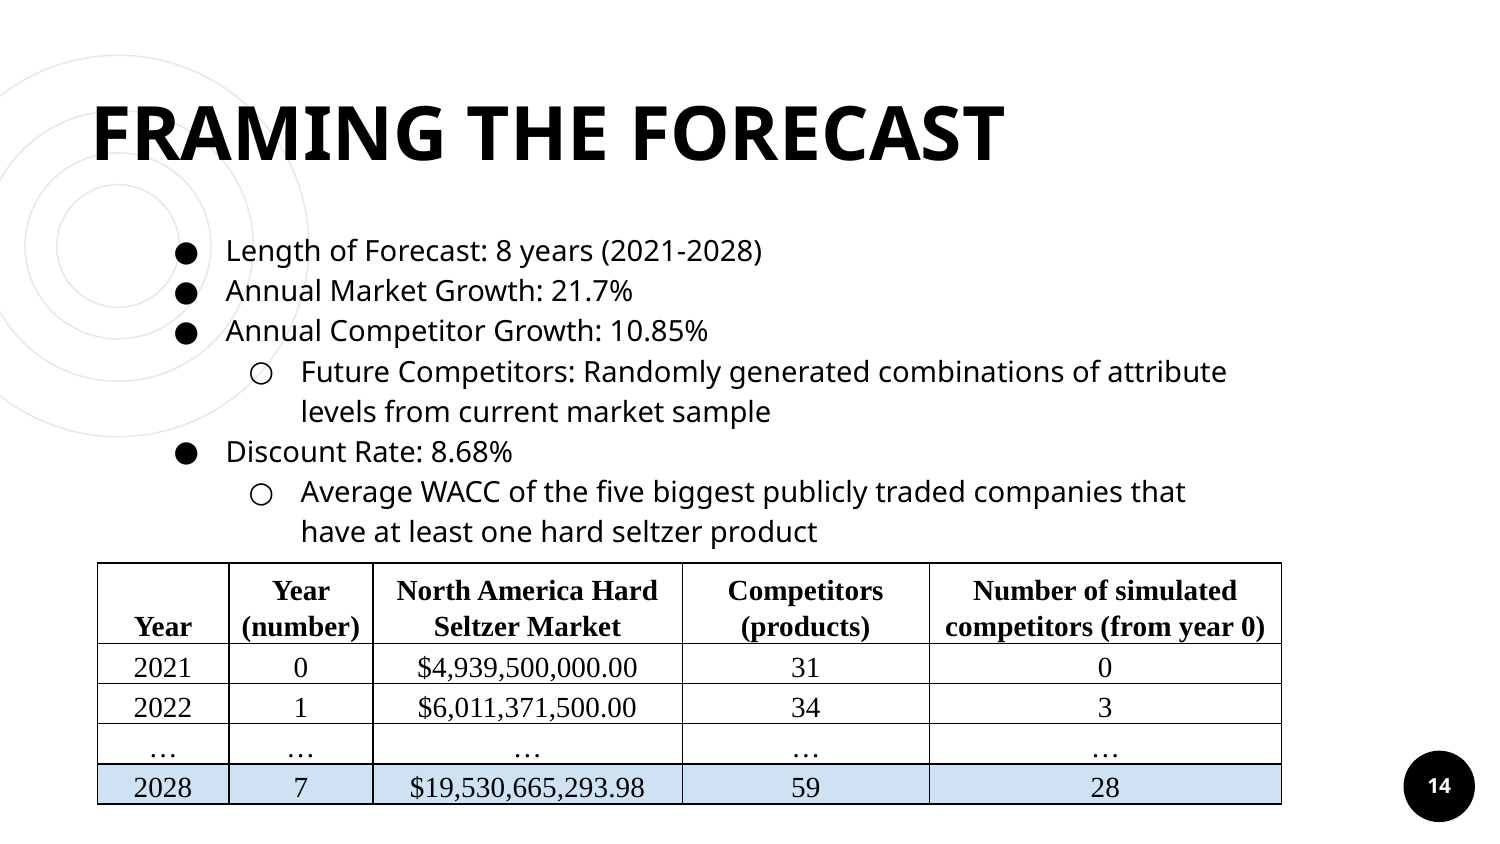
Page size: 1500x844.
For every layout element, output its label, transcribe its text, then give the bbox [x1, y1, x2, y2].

table_header Competitors (products) [683, 564, 929, 643]
table_cell 28 [930, 765, 1281, 803]
table_cell … [374, 724, 682, 763]
table_header Number of simulated competitors (from year 0) [930, 564, 1281, 643]
table_cell $6,011,371,500.00 [374, 684, 682, 723]
table_cell 2022 [98, 684, 228, 723]
table_cell 2021 [98, 644, 228, 683]
table_cell $4,939,500,000.00 [374, 644, 682, 683]
table_cell … [230, 724, 372, 763]
table_header Year (number) [230, 564, 372, 643]
table_cell 2028 [98, 765, 228, 803]
table_cell 0 [230, 644, 372, 683]
table_cell 1 [230, 684, 372, 723]
table_cell 31 [683, 644, 929, 683]
table_cell 3 [930, 684, 1281, 723]
table_header Year [98, 564, 228, 643]
table_cell 34 [683, 684, 929, 723]
table_cell 7 [230, 765, 372, 803]
table_cell … [98, 724, 228, 763]
title FRAMING THE FORECAST [75, 78, 1201, 191]
table_cell 0 [930, 644, 1281, 683]
table_cell … [930, 724, 1281, 763]
table_cell $19,530,665,293.98 [374, 765, 682, 803]
table_header North America Hard Seltzer Market [374, 564, 682, 643]
slide_number ‹#› [1403, 750, 1475, 823]
text_box Length of Forecast: 8 years (2021-2028) Annual Market Growth: 21.7% Annual Competitor Growth: 10.85% Future Competitors: Randomly generated combinations of attribute levels from current market sample Discount Rate: 8.68% Average WACC of the five biggest publicly traded companies that have at least one hard seltzer product [135, 212, 1244, 562]
table_cell … [683, 724, 929, 763]
table_cell 59 [683, 765, 929, 803]
